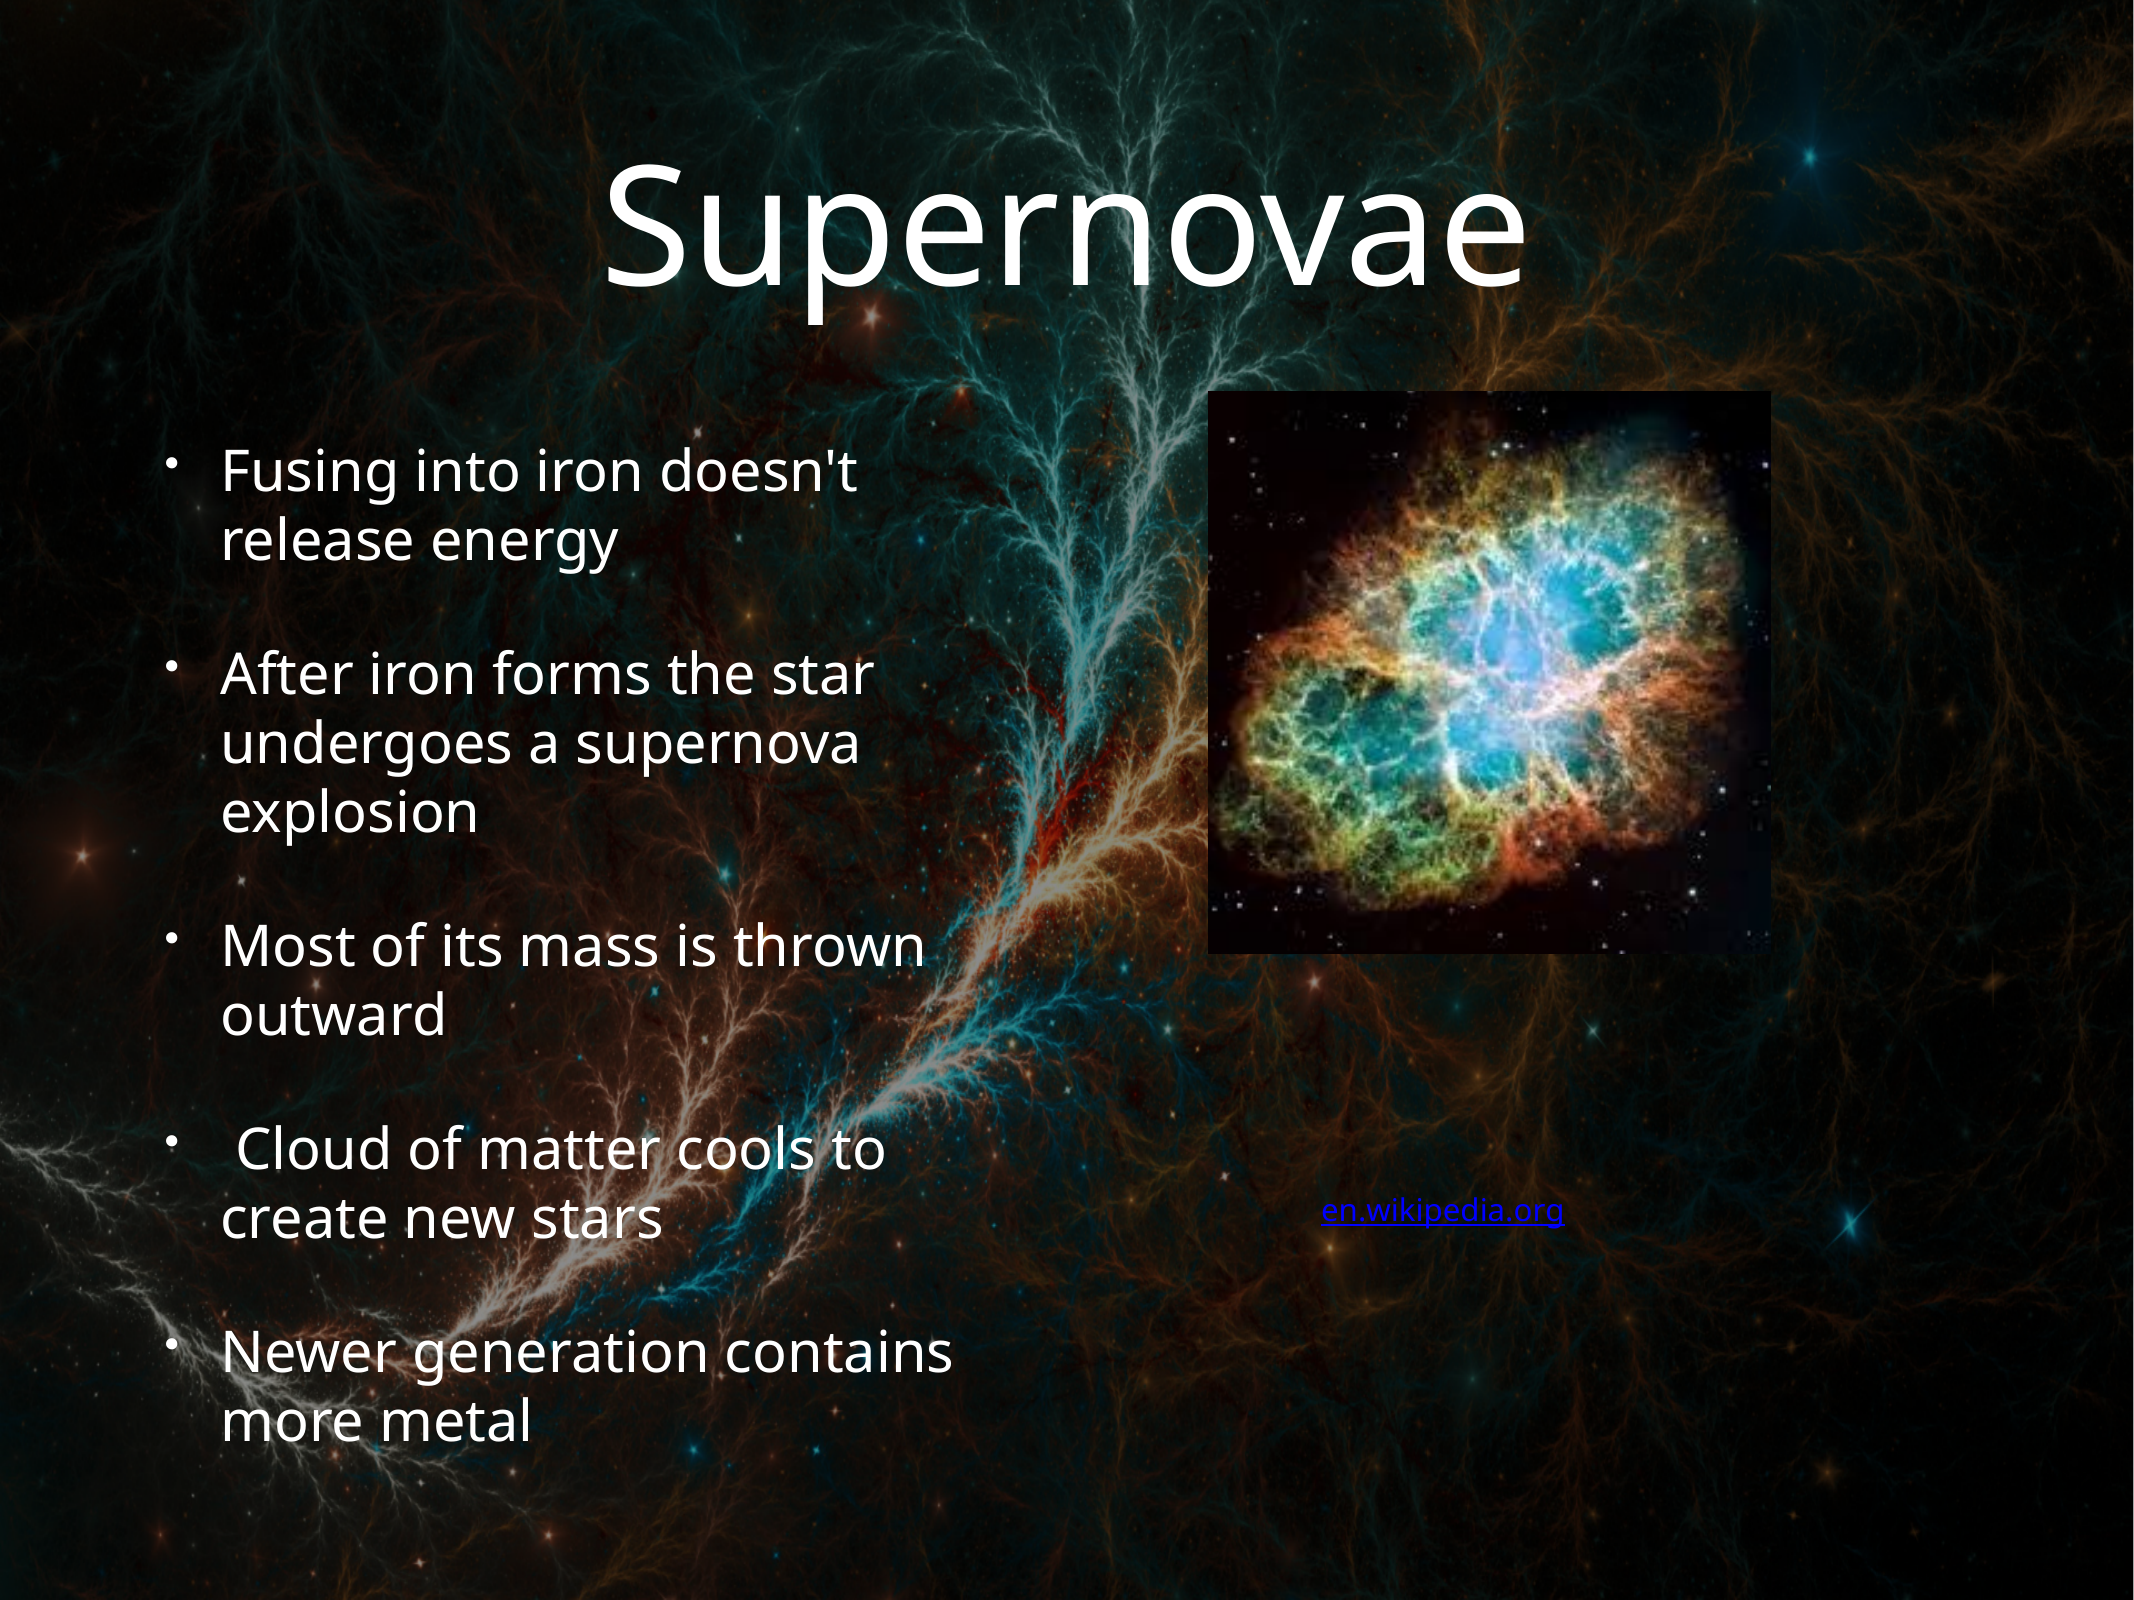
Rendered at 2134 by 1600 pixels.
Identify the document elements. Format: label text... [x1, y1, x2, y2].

list Fusing into iron doesn't release energy After iron forms the star undergoes a supernova explosion Most of its mass is thrown outward Cloud of matter cools to create new stars Newer generation contains more metal [155, 424, 1032, 1457]
picture [0, 0, 2134, 1600]
text_box en.wikipedia.org [1312, 1181, 1573, 1241]
title Supernovae [155, 41, 1978, 397]
